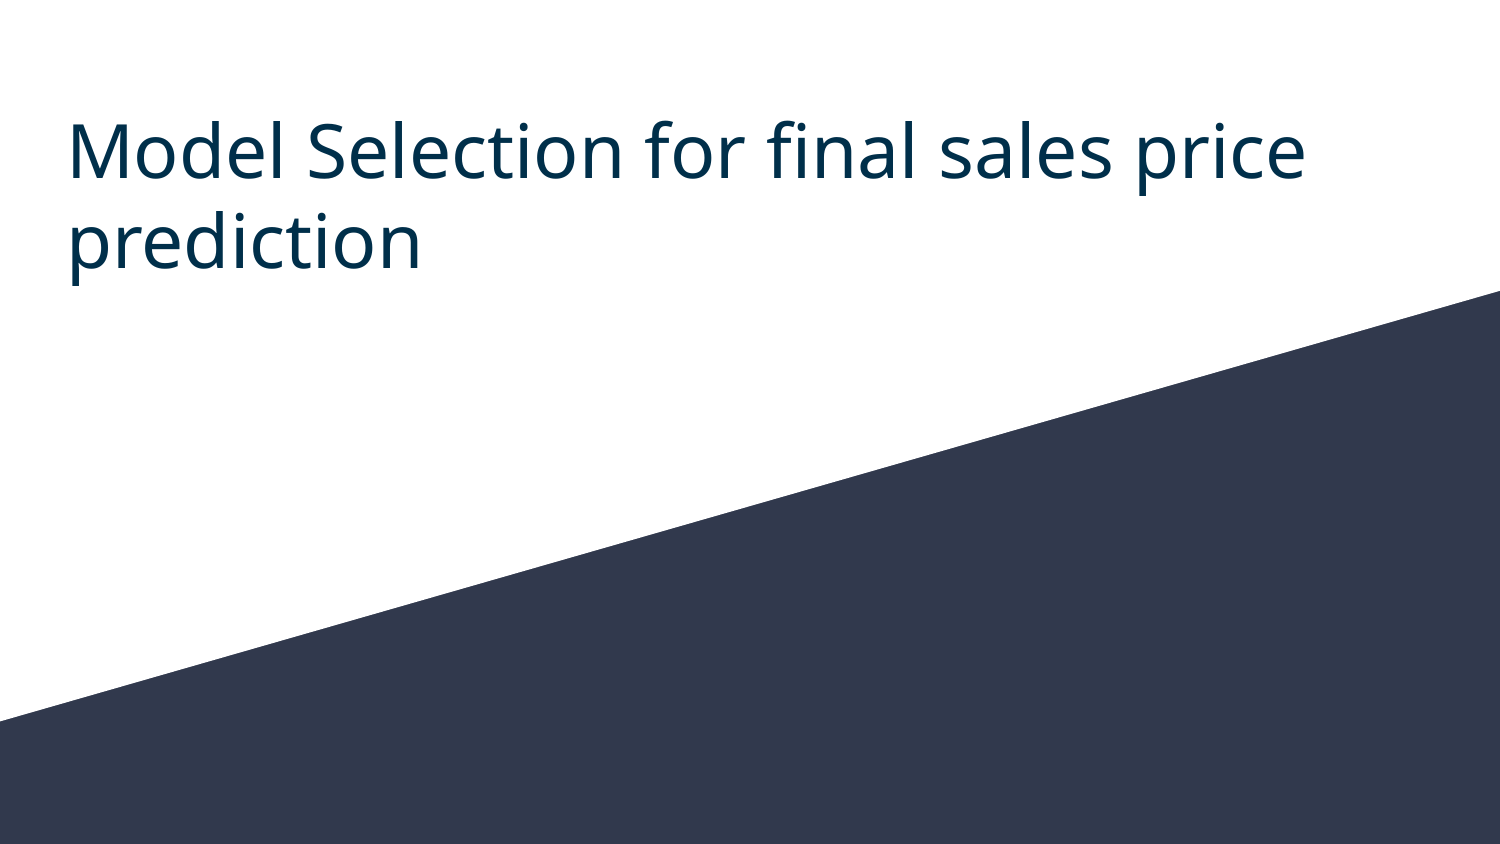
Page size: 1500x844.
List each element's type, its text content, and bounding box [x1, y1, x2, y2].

title Model Selection for final sales price prediction [51, 88, 1449, 299]
